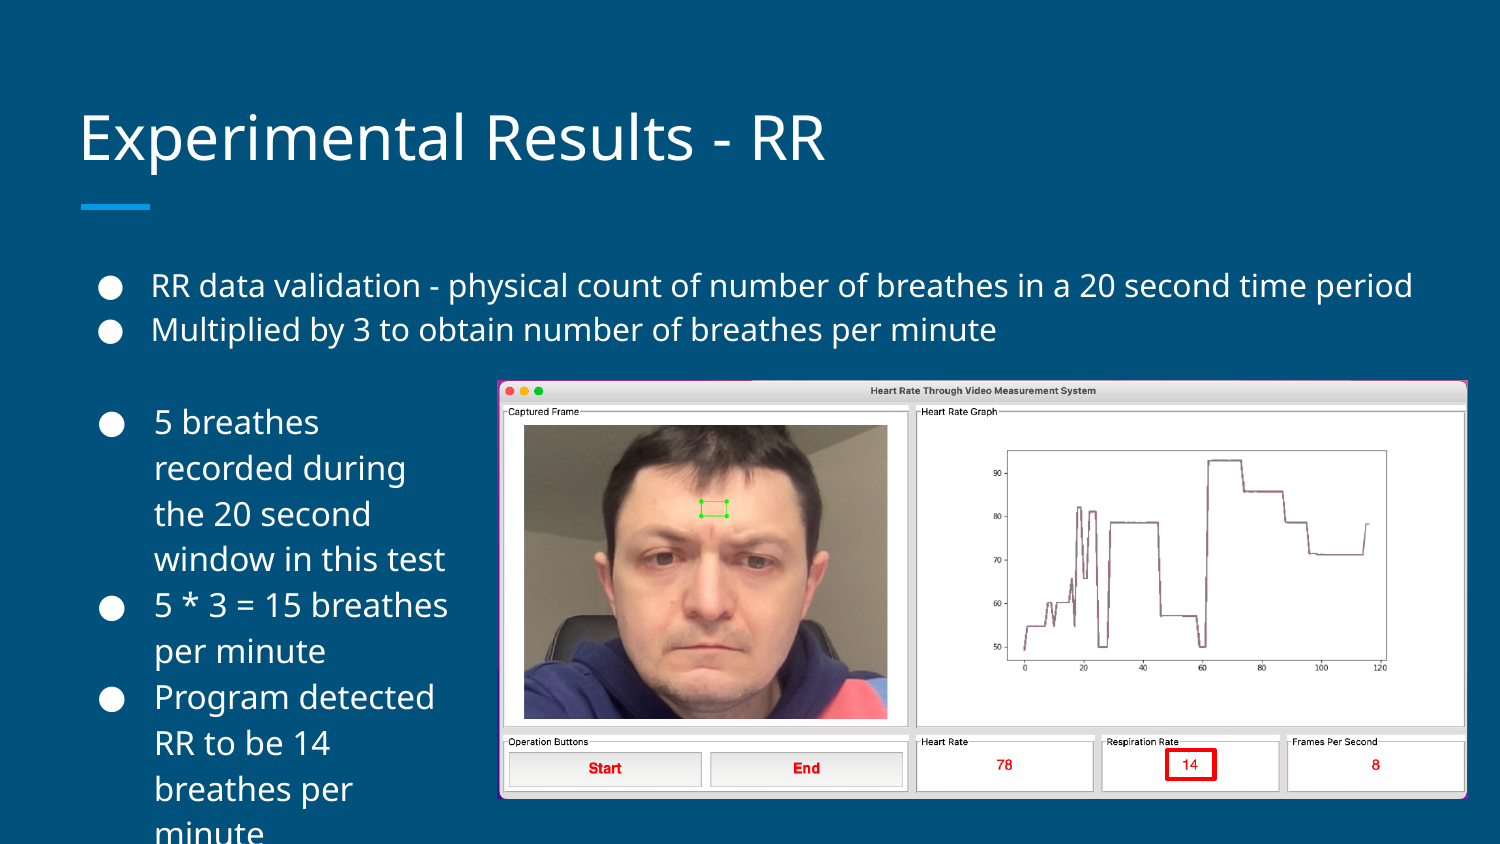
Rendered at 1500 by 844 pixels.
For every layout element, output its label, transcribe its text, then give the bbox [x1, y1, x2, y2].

list RR data validation - physical count of number of breathes in a 20 second time period Multiplied by 3 to obtain number of breathes per minute [63, 244, 1437, 368]
picture [498, 381, 1467, 798]
text_box 5 breathes recorded during the 20 second window in this test 5 * 3 = 15 breathes per minute Program detected RR to be 14 breathes per minute [63, 380, 478, 844]
title Experimental Results - RR [63, 75, 1437, 188]
